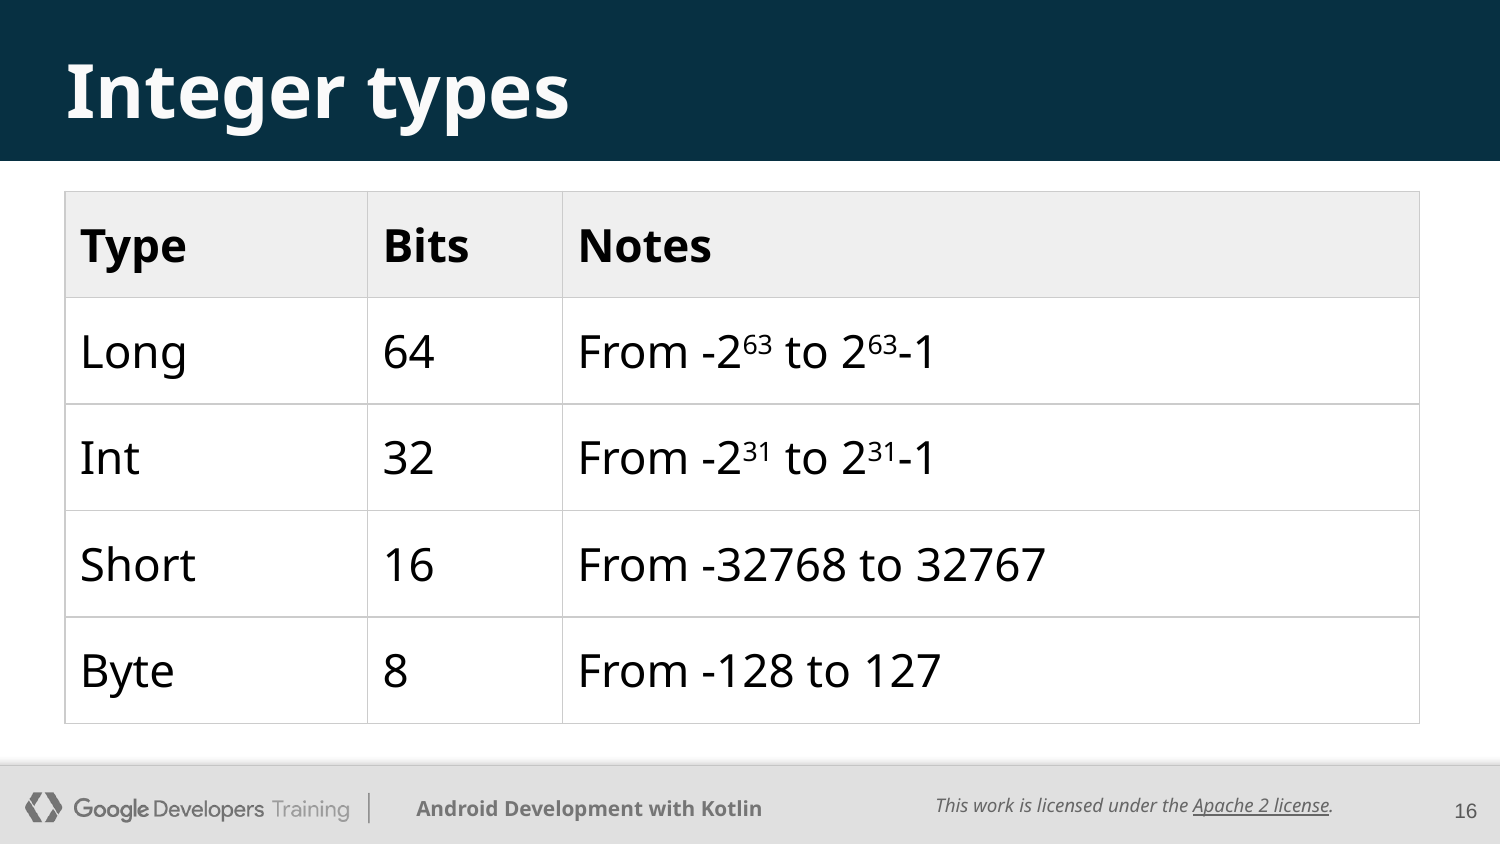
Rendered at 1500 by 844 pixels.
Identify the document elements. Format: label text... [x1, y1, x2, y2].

slide_number 16 [1402, 777, 1493, 842]
table_cell From -32768 to 32767 [563, 511, 1419, 616]
table_cell 8 [368, 618, 562, 723]
table_cell Short [66, 511, 367, 616]
table_cell Long [66, 298, 367, 403]
table_cell From -263 to 263-1 [563, 298, 1419, 403]
table_cell Int [66, 405, 367, 510]
table_cell From -128 to 127 [563, 618, 1419, 723]
table_cell 64 [368, 298, 562, 403]
picture [0, 161, 1500, 844]
table_cell 16 [368, 511, 562, 616]
table_header Type [66, 192, 367, 297]
table_cell From -231 to 231-1 [563, 405, 1419, 510]
table_header Bits [368, 192, 562, 297]
table_header Notes [563, 192, 1419, 297]
title Integer types [51, 28, 1449, 122]
table_cell Byte [66, 618, 367, 723]
table_cell 32 [368, 405, 562, 510]
